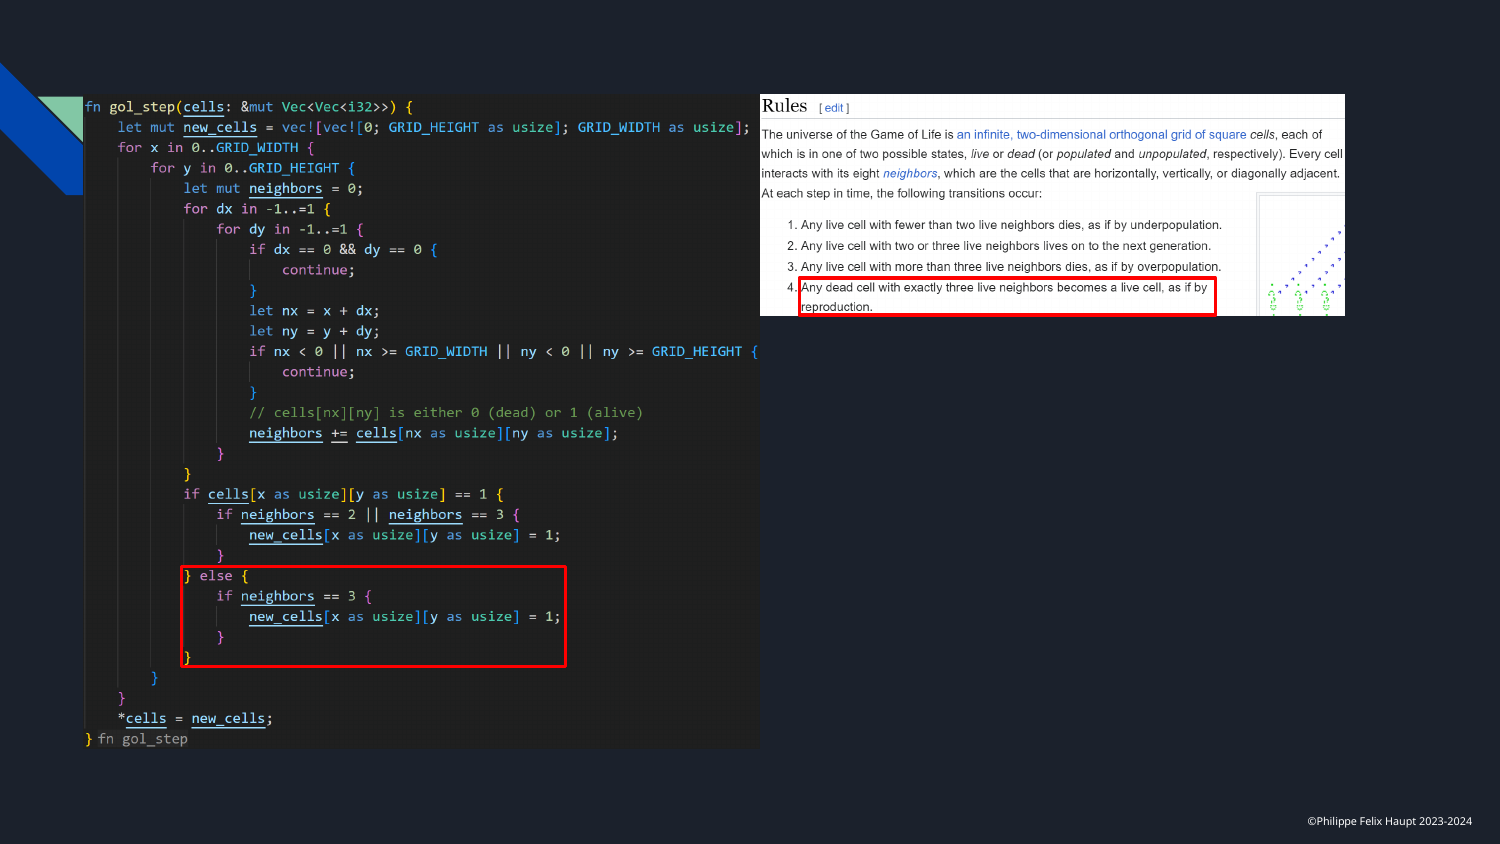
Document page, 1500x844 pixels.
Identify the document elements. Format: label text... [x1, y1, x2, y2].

picture [83, 94, 1345, 750]
text_box ©Philippe Felix Haupt 2023-2024 [1292, 801, 1500, 844]
